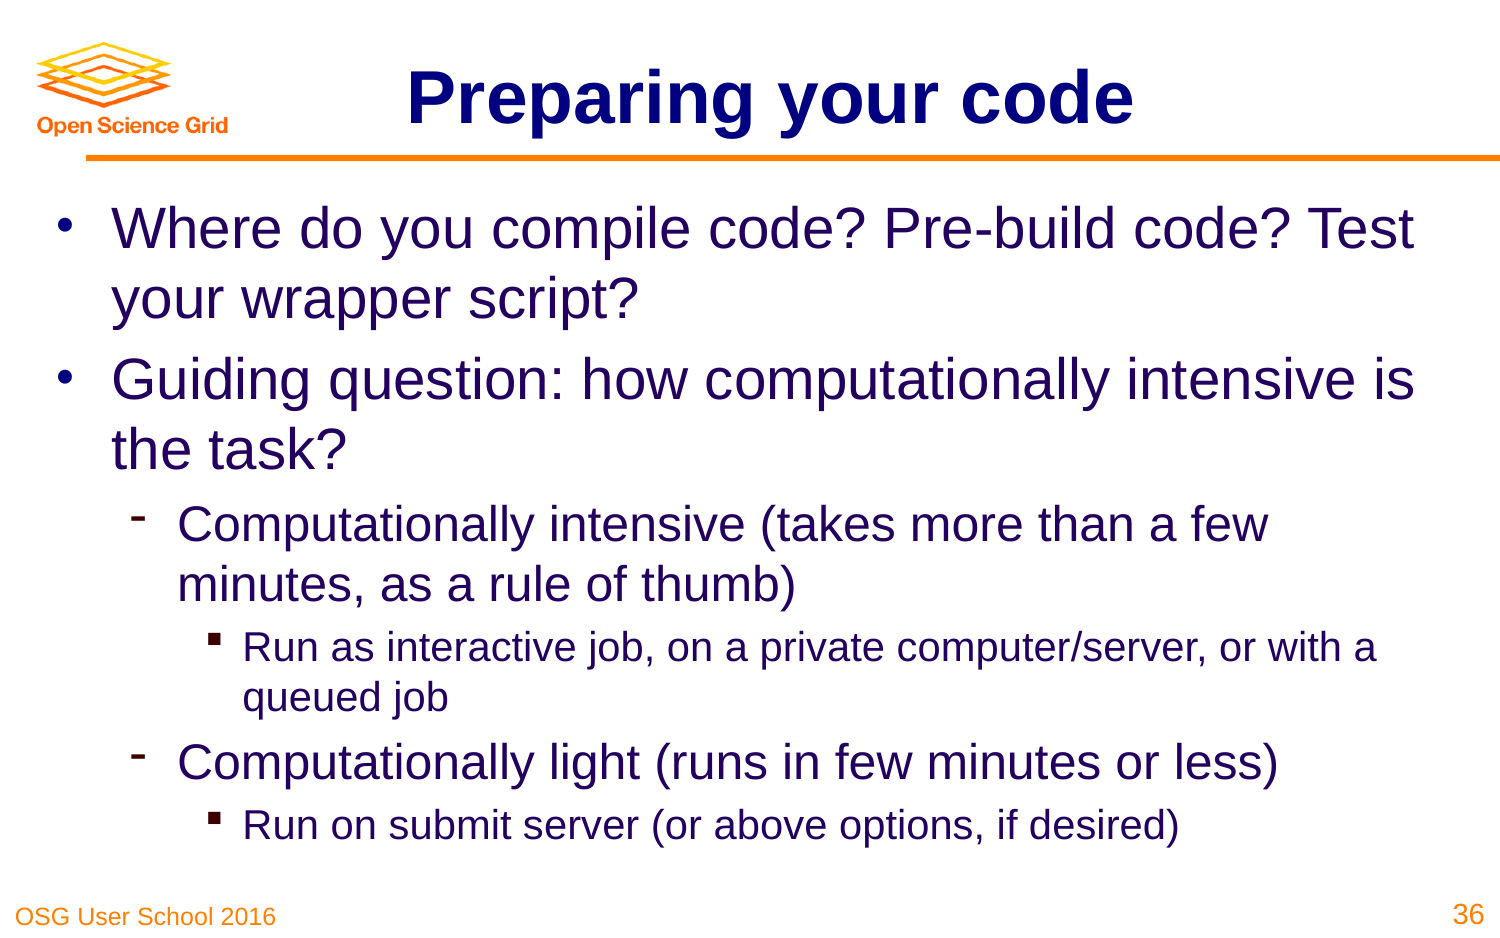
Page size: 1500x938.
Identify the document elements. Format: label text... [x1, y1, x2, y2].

slide_number 36 [1430, 874, 1500, 938]
picture [17, 23, 201, 151]
list Where do you compile code? Pre-build code? Test your wrapper script? Guiding question: how computationally intensive is the task? Computationally intensive (takes more than a few minutes, as a rule of thumb) Run as interactive job, on a private computer/server, or with a queued job Computationally light (runs in few minutes or less) Run on submit server (or above options, if desired) [40, 182, 1474, 914]
title Preparing your code [201, 15, 1342, 172]
